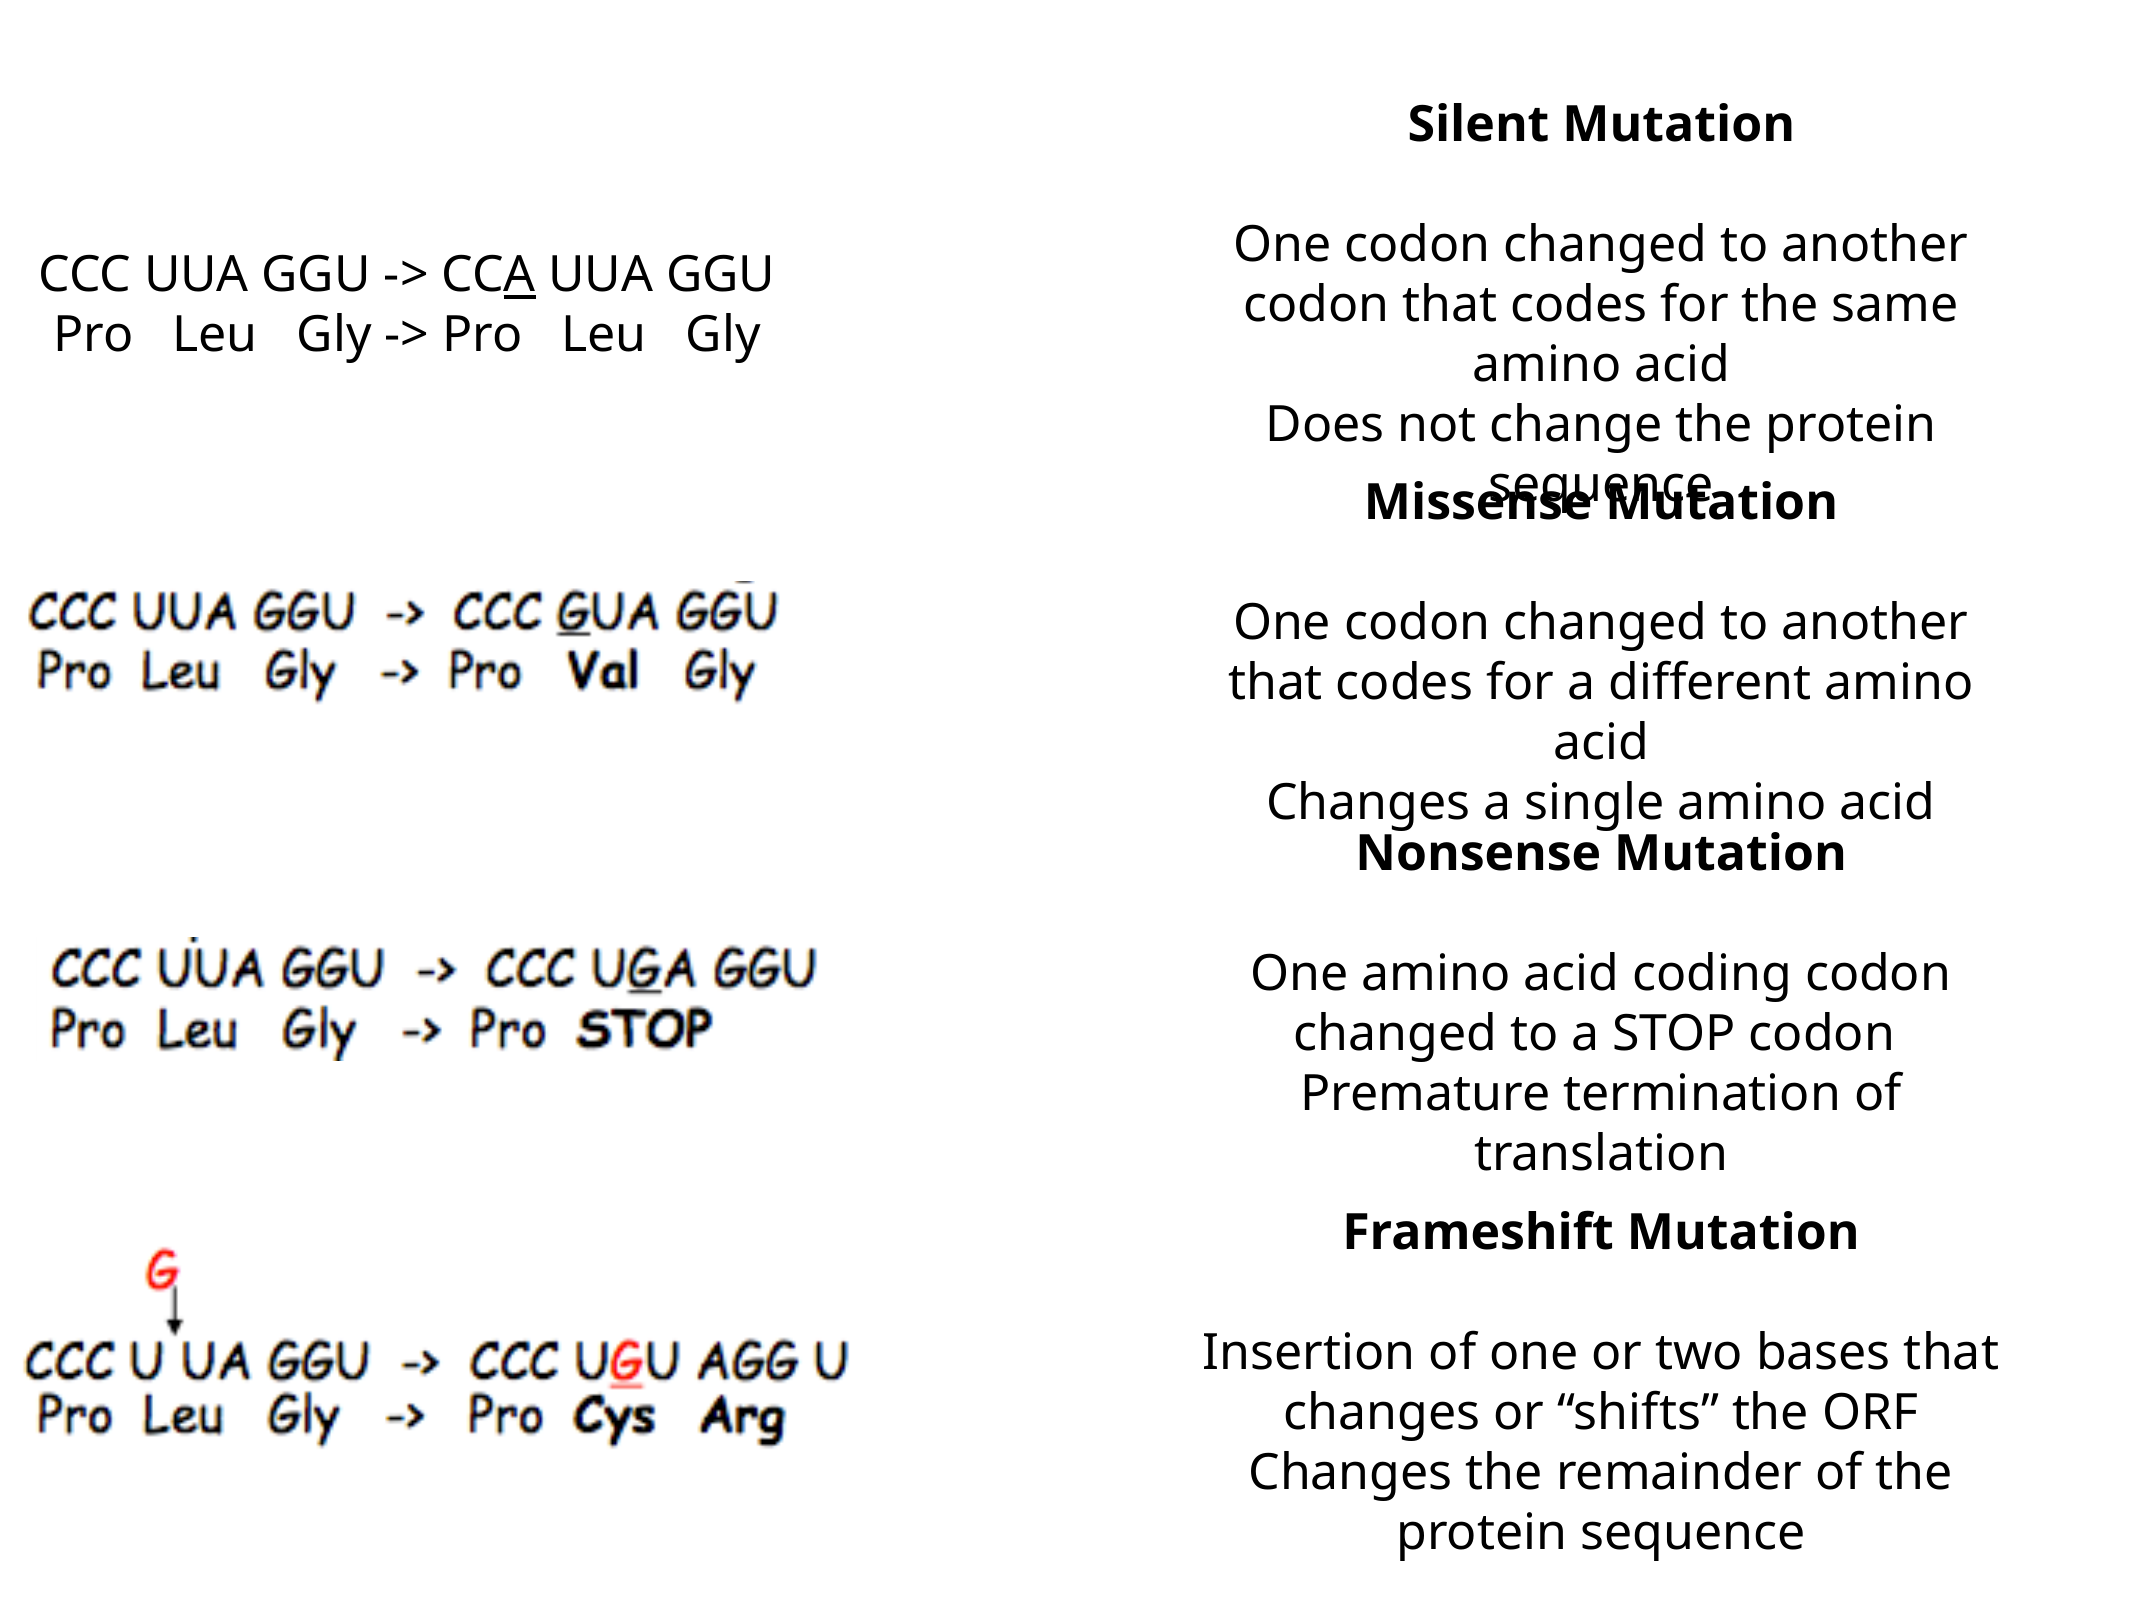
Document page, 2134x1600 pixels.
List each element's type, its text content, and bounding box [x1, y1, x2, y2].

text_box Nonsense Mutation One amino acid coding codon changed to a STOP codon Premature termination of translation [1181, 820, 2021, 1180]
text_box Silent Mutation One codon changed to another codon that codes for the same amino acid Does not change the protein sequence [1181, 91, 2022, 511]
text_box CCC UUA GGU -> CCA UUA GGU Pro Leu Gly -> Pro Leu Gly [38, 240, 776, 362]
text_box Frameshift Mutation Insertion of one or two bases that changes or “shifts” the ORF Changes the remainder of the protein sequence [1181, 1199, 2021, 1560]
text_box Missense Mutation One codon changed to another that codes for a different amino acid Changes a single amino acid [1181, 470, 2021, 820]
picture [0, 1208, 871, 1468]
picture [24, 581, 792, 717]
picture [35, 937, 833, 1061]
